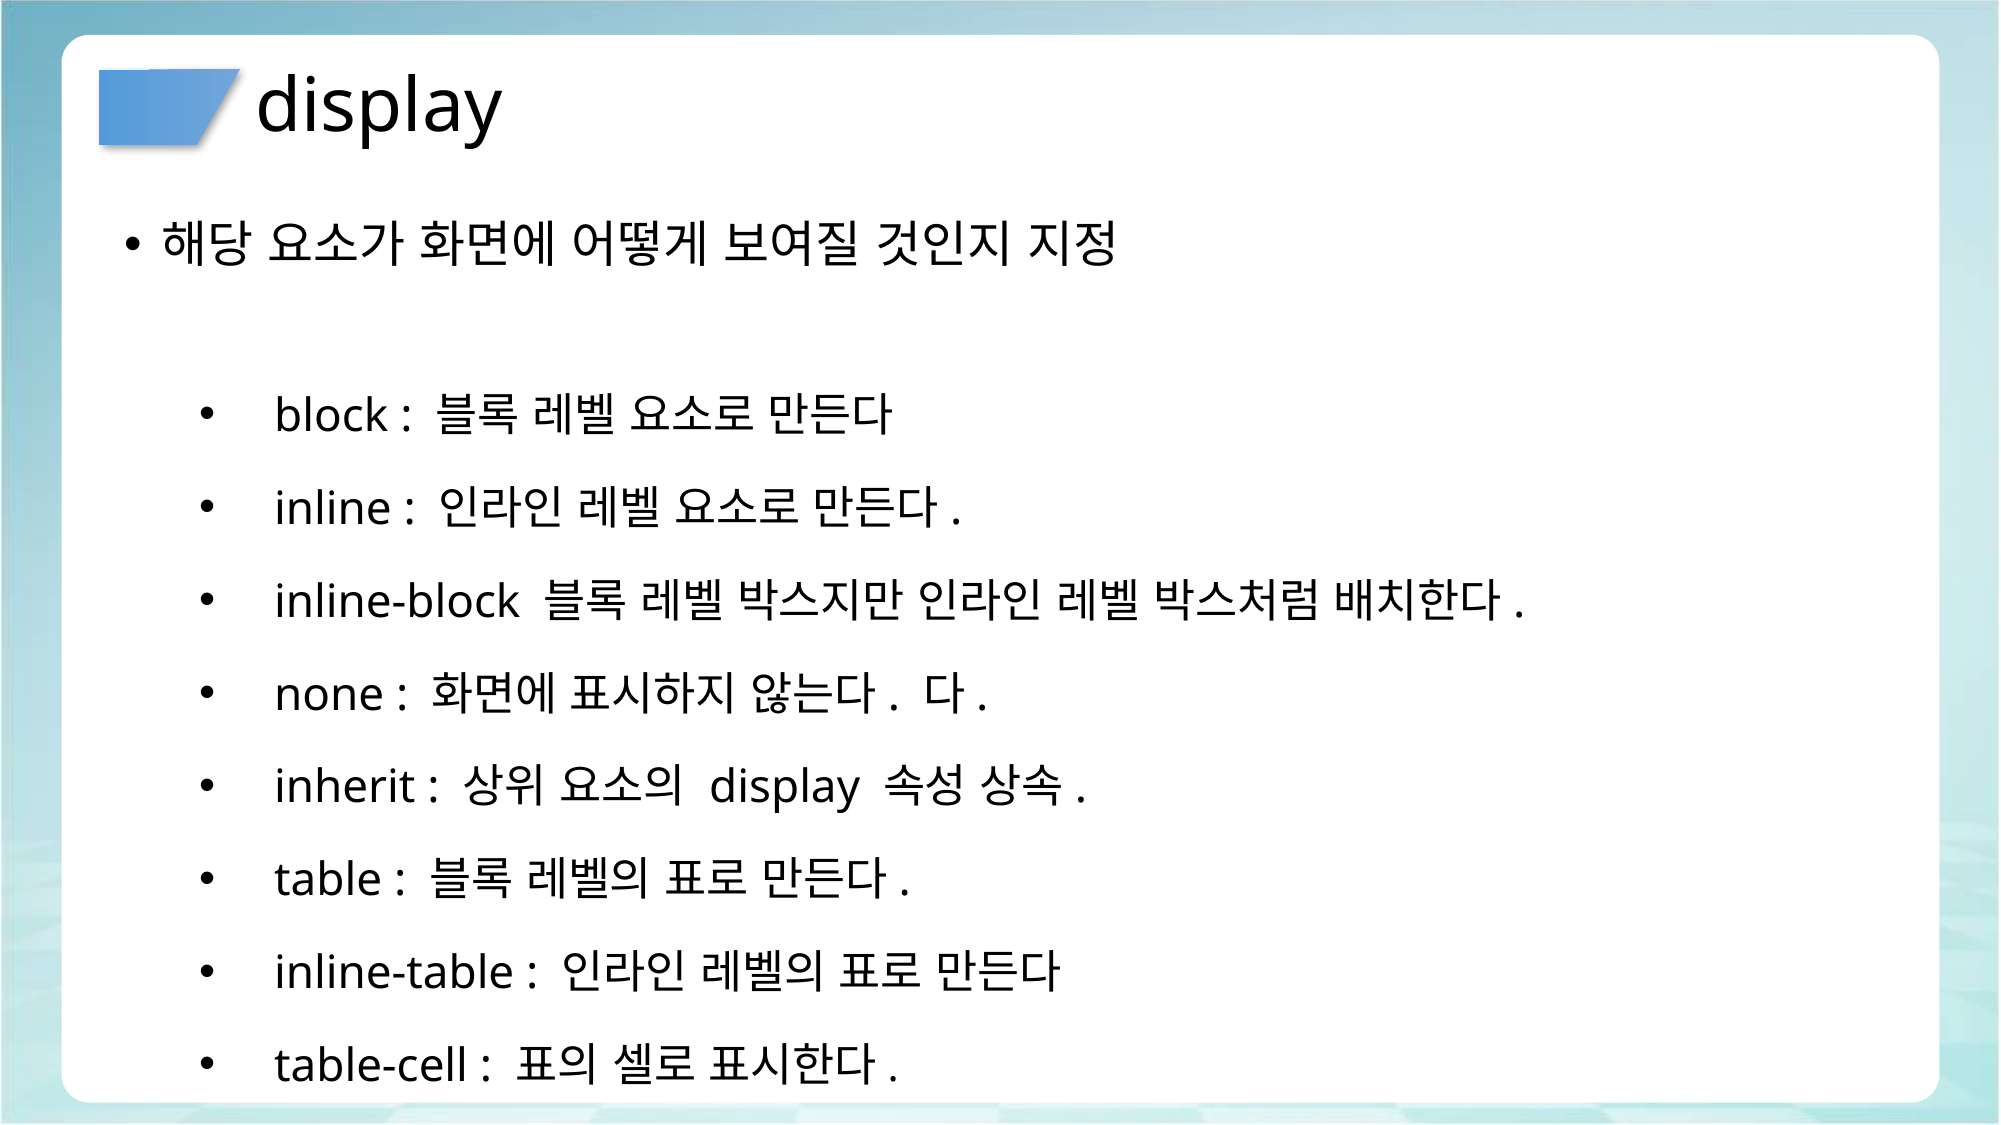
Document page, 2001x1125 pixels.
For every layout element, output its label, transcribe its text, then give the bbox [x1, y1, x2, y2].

text_box 해당 요소가 화면에 어떻게 보여질 것인지 지정 block : 블록 레벨 요소로 만든다 inline : 인라인 레벨 요소로 만든다. inline-block 블록 레벨 박스지만 인라인 레벨 박스처럼 배치한다. none : 화면에 표시하지 않는다. 다. inherit : 상위 요소의 display 속성 상속. table : 블록 레벨의 표로 만든다. inline-table : 인라인 레벨의 표로 만든다 table-cell : 표의 셀로 표시한다. [109, 211, 1846, 1092]
picture [0, 0, 2001, 1125]
title display [240, 49, 1809, 165]
